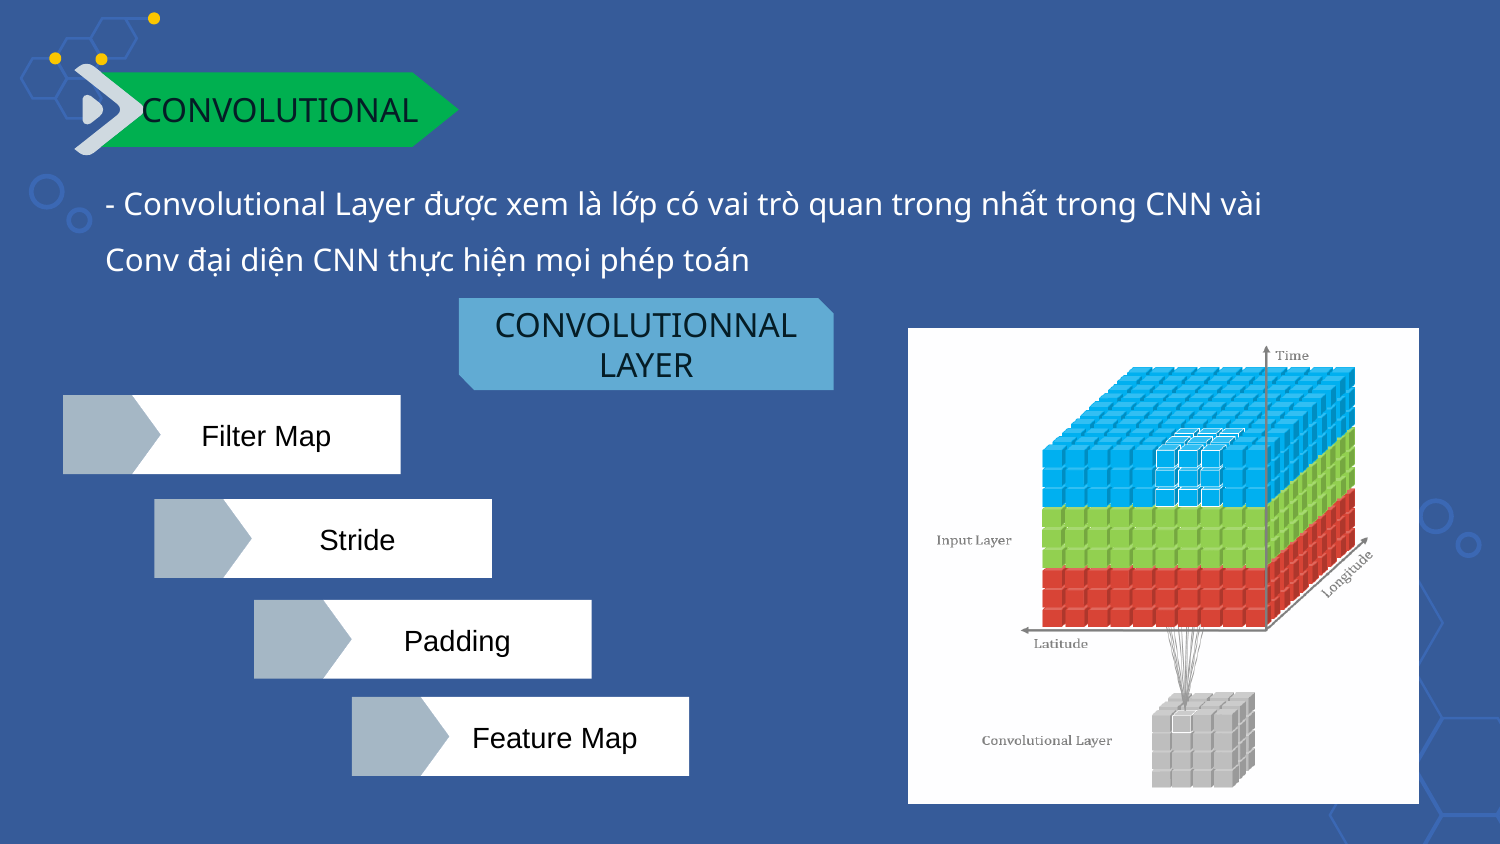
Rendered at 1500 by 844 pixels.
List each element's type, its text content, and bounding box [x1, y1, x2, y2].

text_box CONVOLUTIONNAL LAYER [458, 298, 834, 391]
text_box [154, 498, 493, 579]
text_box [62, 394, 401, 475]
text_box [253, 599, 592, 679]
picture [907, 328, 1419, 804]
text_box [74, 63, 460, 156]
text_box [351, 696, 690, 777]
text_box - Convolutional Layer được xem là lớp có vai trò quan trong nhất trong CNN vài Conv đại diện CNN thực hiện mọi phép toán [90, 150, 1301, 326]
